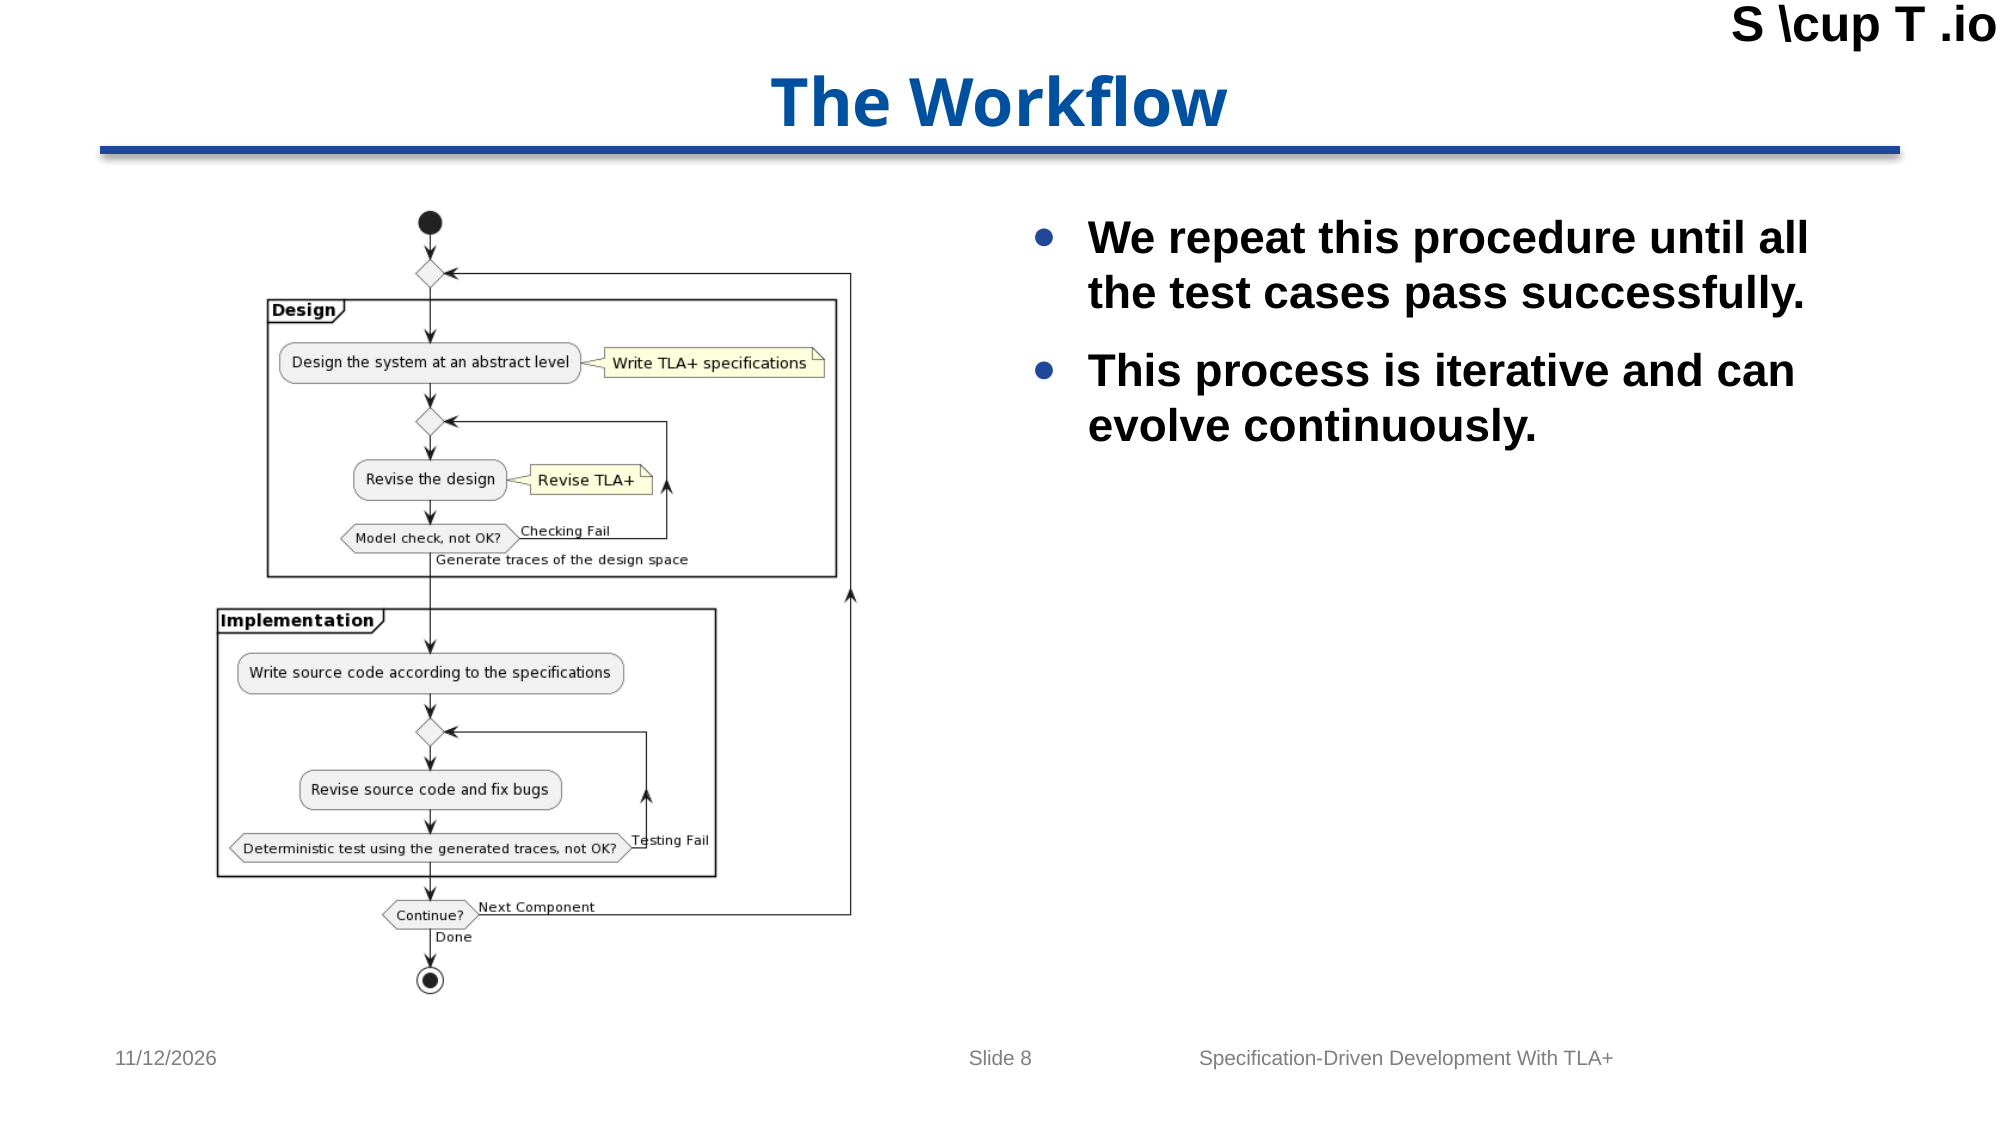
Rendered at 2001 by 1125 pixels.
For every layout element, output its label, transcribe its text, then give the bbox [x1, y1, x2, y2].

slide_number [99, 1037, 567, 1103]
title The Workflow [99, 50, 1900, 150]
list We repeat this procedure until all the test cases pass successfully. This process is iterative and can evolve continuously. [1016, 200, 1900, 1005]
slide_number Slide 8 [926, 1037, 1047, 1103]
footer Specification-Driven Development With TLA+ [1165, 1037, 1648, 1103]
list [203, 199, 880, 1006]
